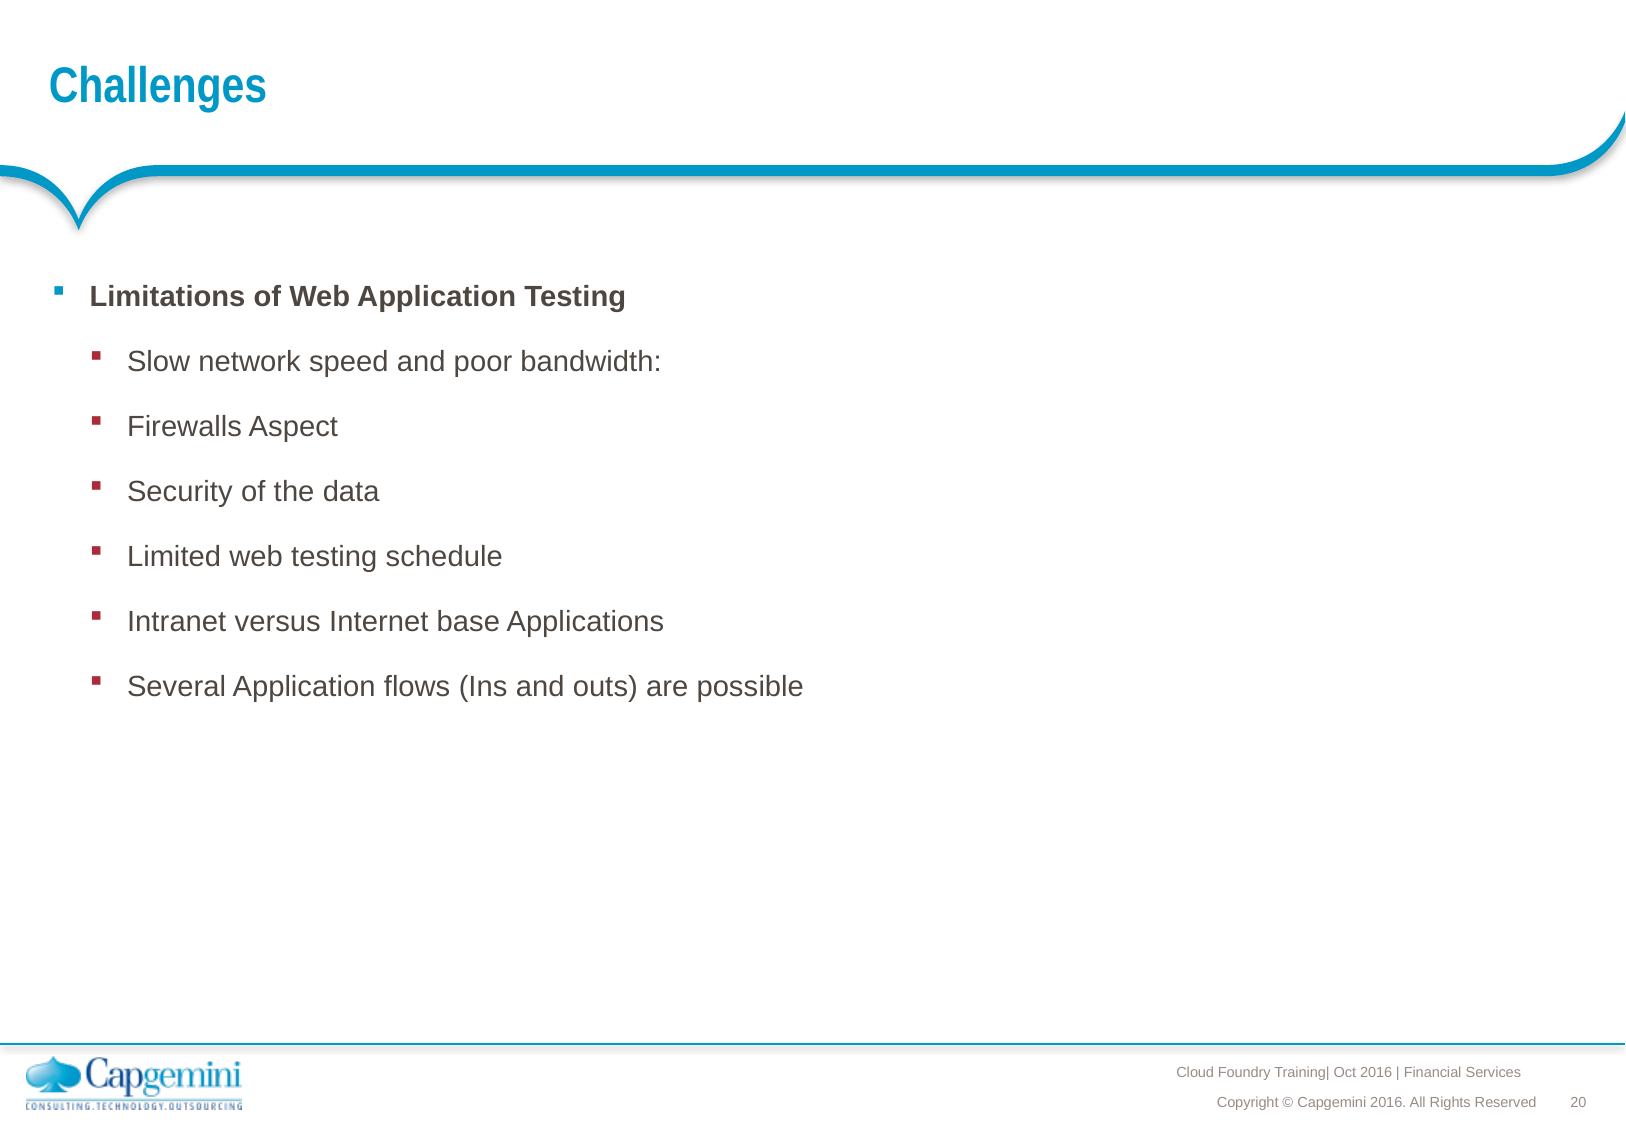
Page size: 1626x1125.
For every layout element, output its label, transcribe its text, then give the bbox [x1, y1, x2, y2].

list Limitations of Web Application Testing Slow network speed and poor bandwidth: Firewalls Aspect Security of the data Limited web testing schedule Intranet versus Internet base Applications Several Application flows (Ins and outs) are possible [52, 247, 1573, 747]
picture [26, 1056, 242, 1110]
title Challenges [0, 0, 1625, 165]
